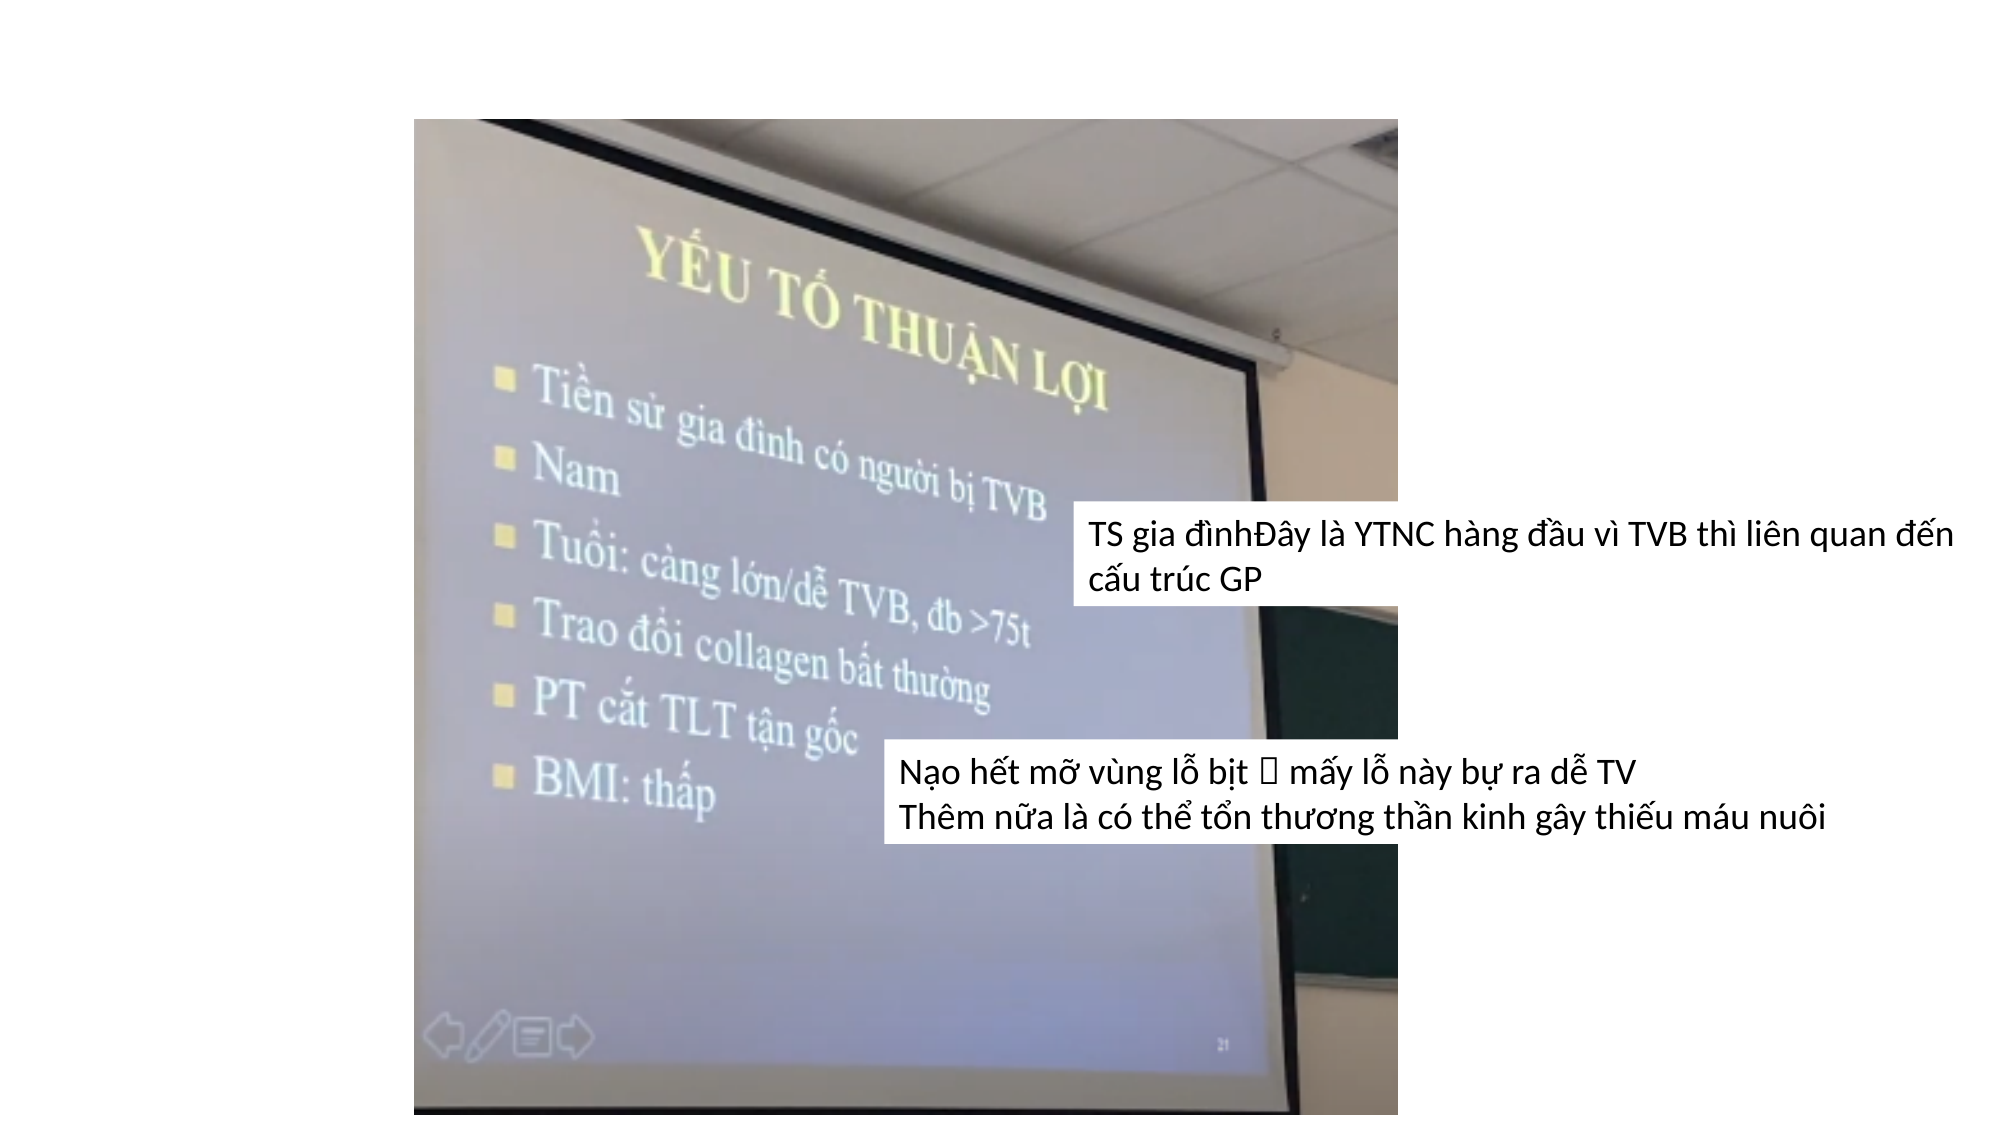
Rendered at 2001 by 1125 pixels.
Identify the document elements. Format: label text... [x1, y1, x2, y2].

text_box Nạo hết mỡ vùng lỗ bịt  mấy lỗ này bự ra dễ TV Thêm nữa là có thể tổn thương thần kinh gây thiếu máu nuôi [1398, 739, 1843, 844]
text_box TS gia đìnhĐây là YTNC hàng đầu vì TVB thì liên quan đến cấu trúc GP [1398, 501, 2000, 607]
picture [414, 119, 1398, 1115]
